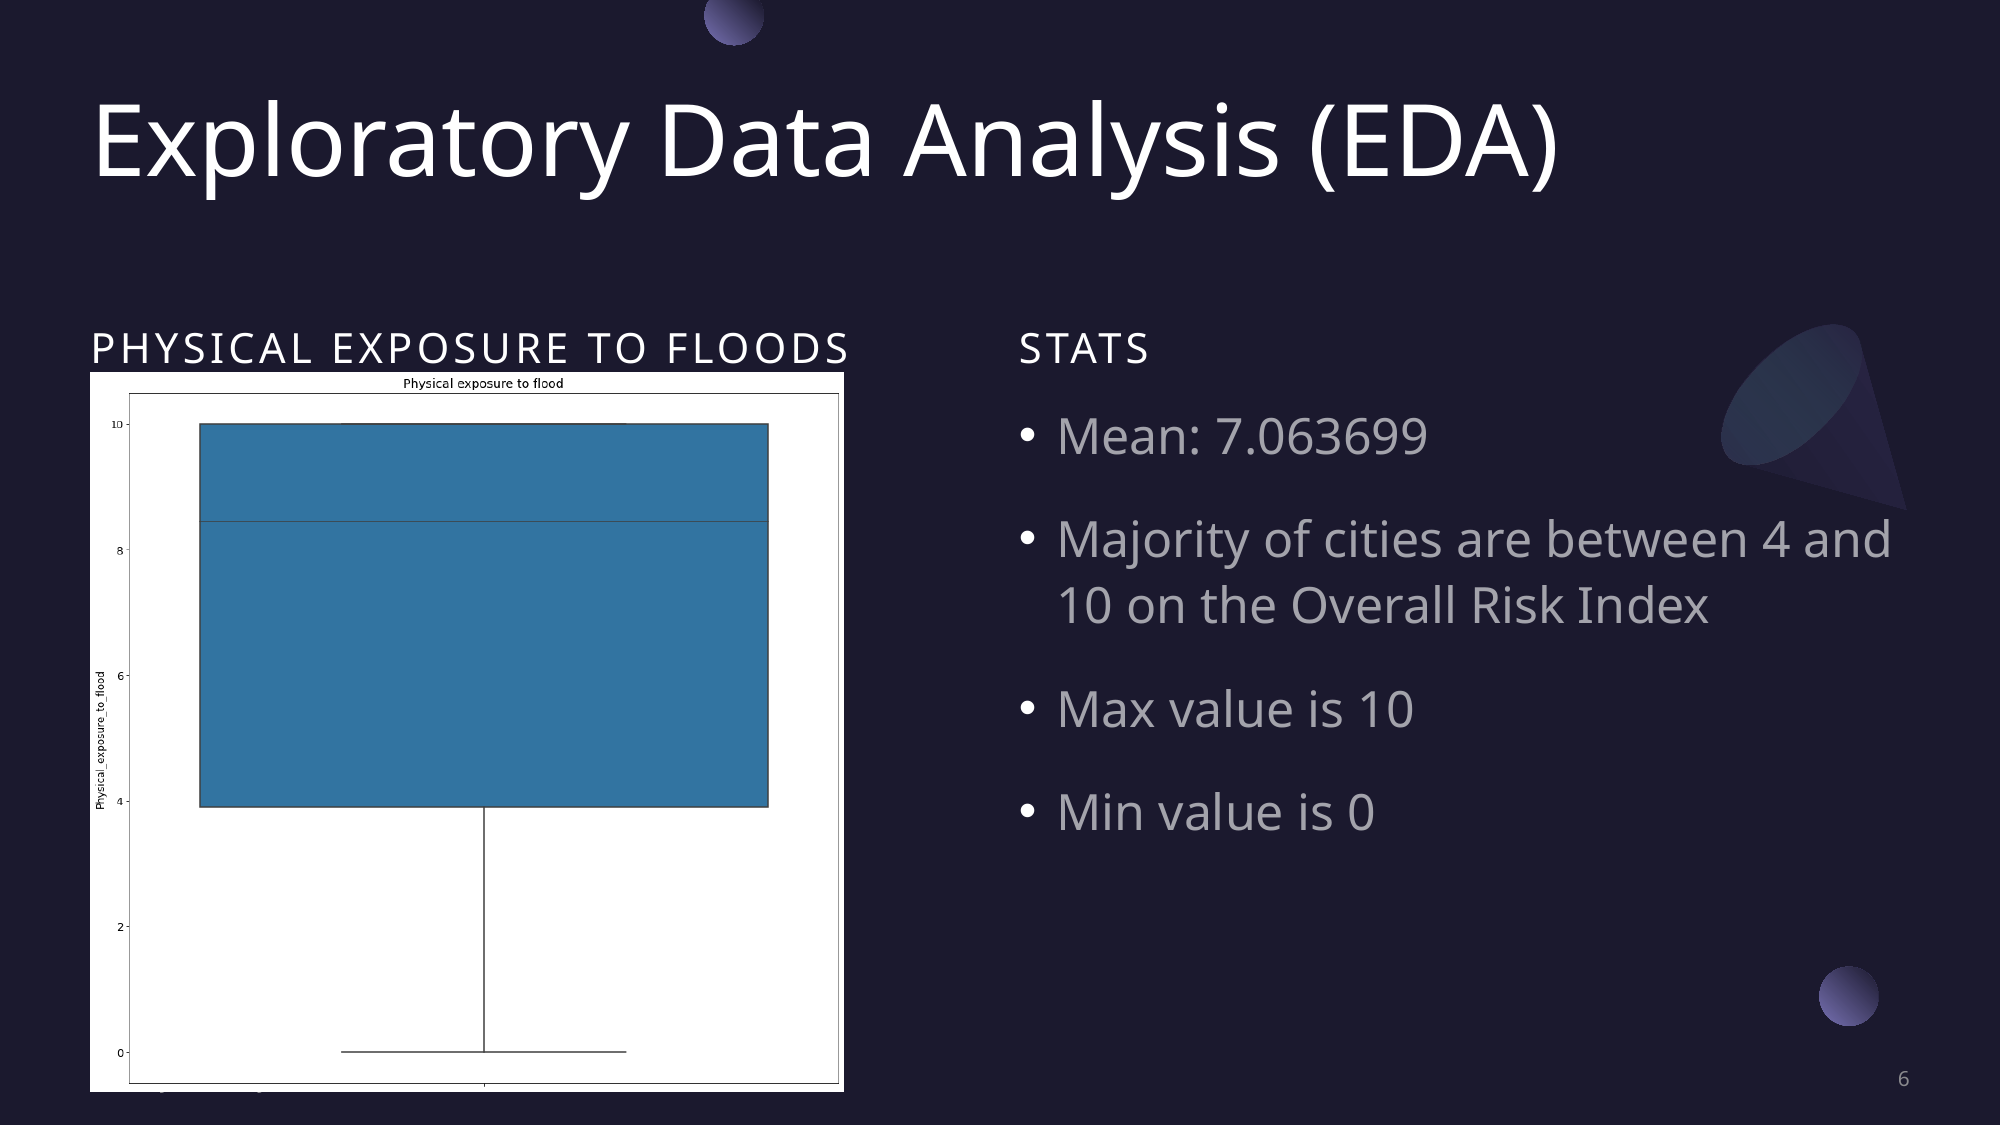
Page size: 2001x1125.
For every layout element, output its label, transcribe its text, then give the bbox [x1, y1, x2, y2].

text_box [703, 0, 765, 47]
list stats [1019, 283, 1911, 372]
title Exploratory Data Analysis (EDA) [90, 90, 1911, 309]
list PHYSICAL exposure TO FLOODS [90, 283, 983, 372]
text_box Mean: 7.063699 Majority of cities are between 4 and 10 on the Overall Risk Index Max value is 10 Min value is 0 [1019, 398, 1911, 975]
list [90, 372, 844, 1093]
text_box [1702, 332, 1922, 541]
slide_number 6 [1632, 1067, 1910, 1093]
